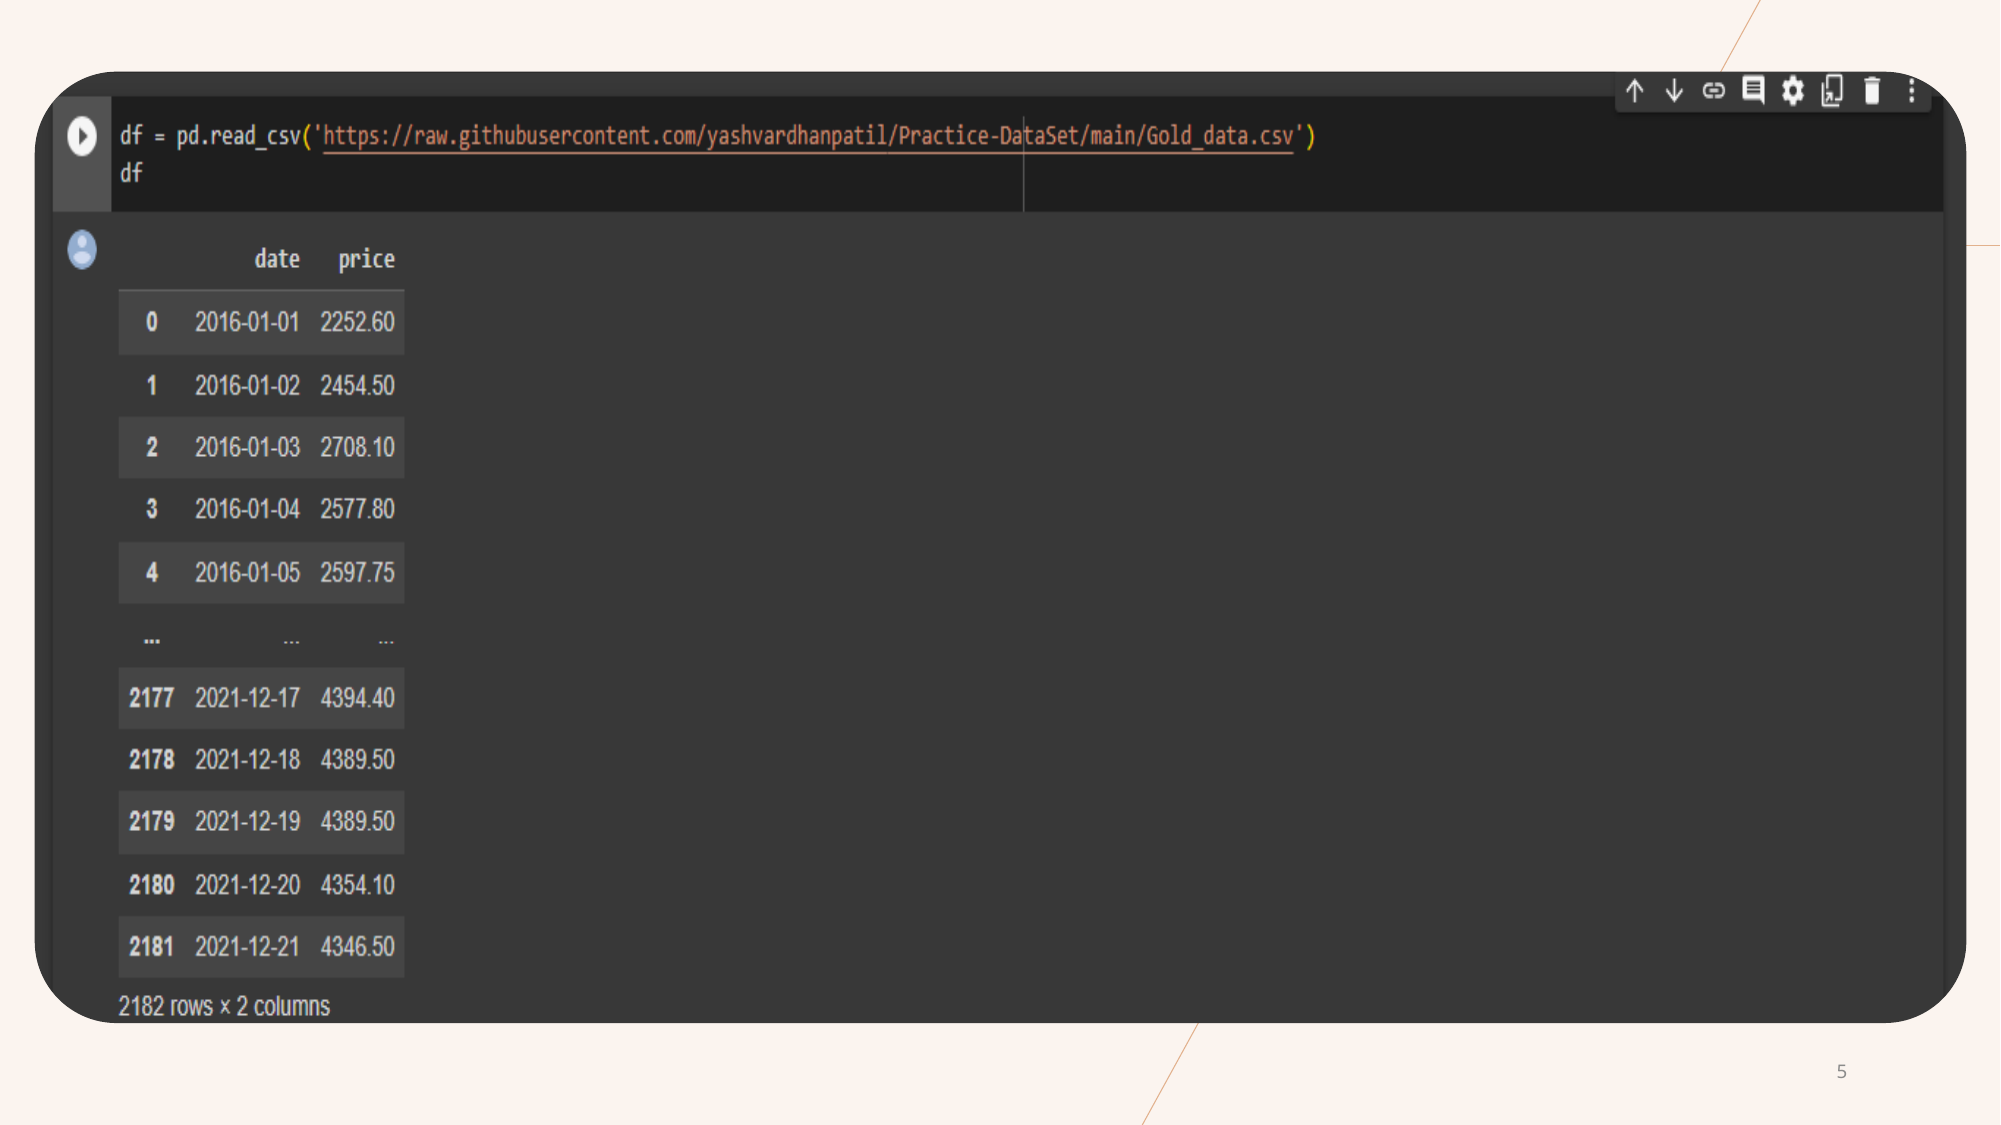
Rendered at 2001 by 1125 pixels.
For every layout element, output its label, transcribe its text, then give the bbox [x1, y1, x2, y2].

picture [34, 71, 1967, 1024]
slide_number 5 [1412, 1042, 1863, 1103]
